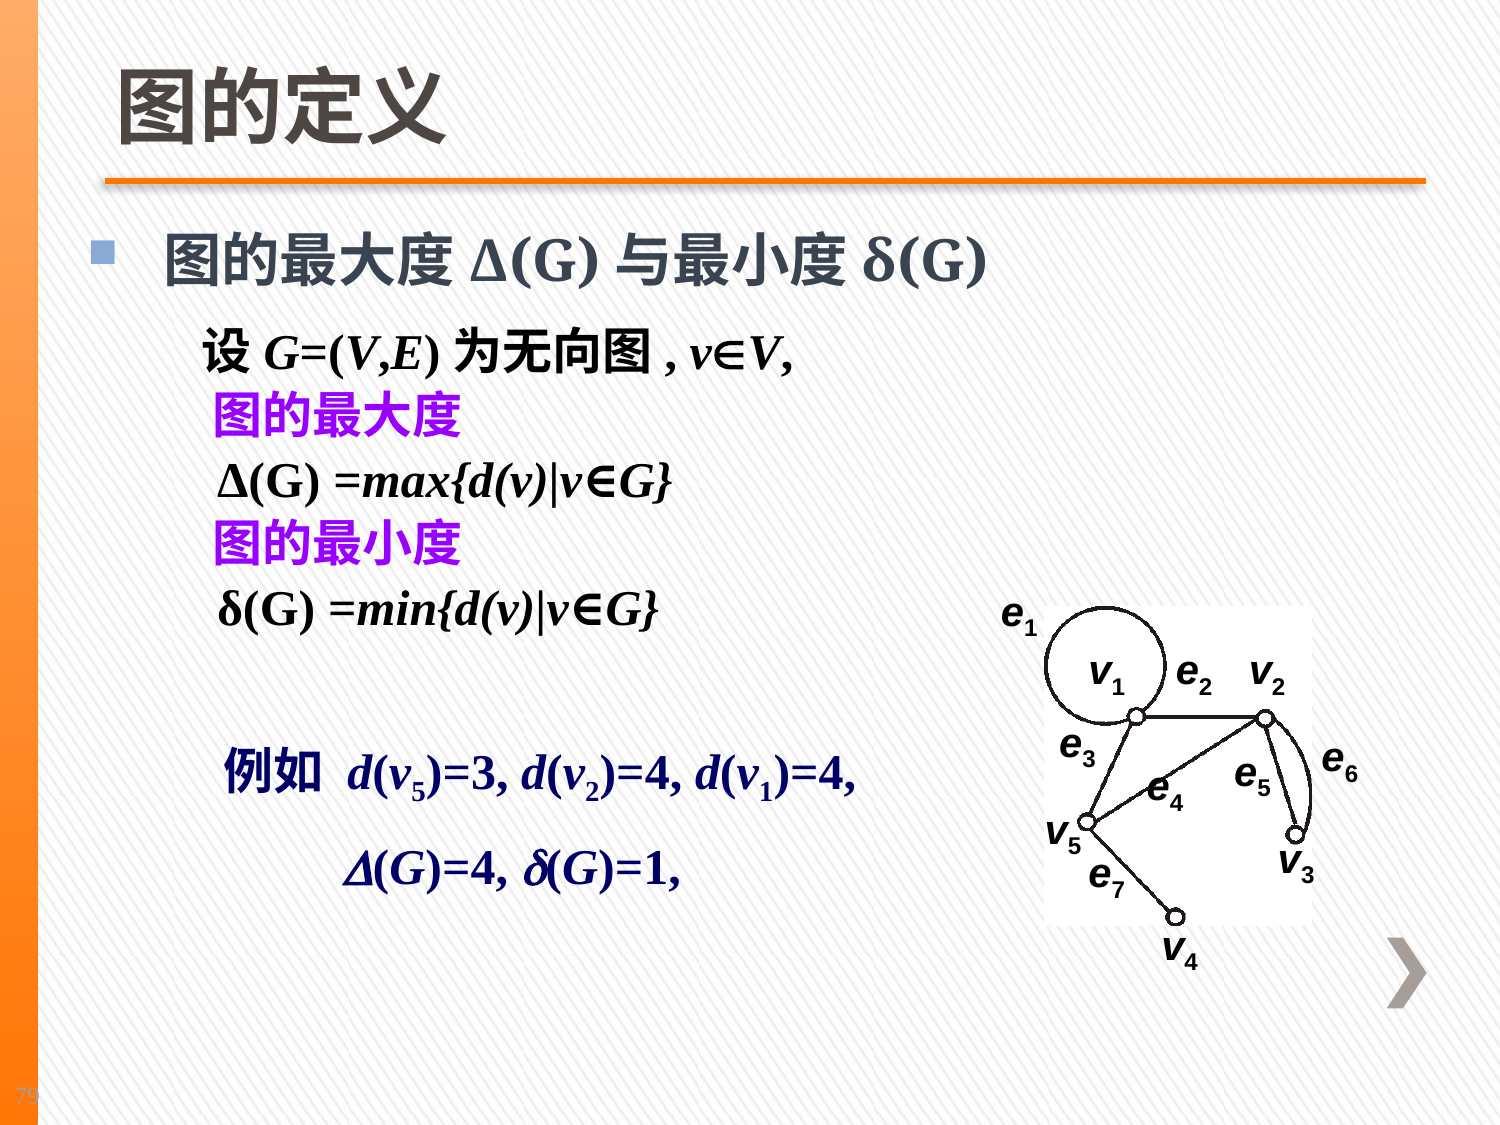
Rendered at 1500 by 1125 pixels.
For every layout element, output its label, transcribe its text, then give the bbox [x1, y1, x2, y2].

text_box 图的最大度Δ(G)与最小度δ(G) [72, 215, 1019, 301]
text_box 图的定义 [101, 46, 1452, 165]
list 设G=(V,E)为无向图, vV, 图的最大度 Δ(G) =max{d(v)|v∈G} 图的最小度 δ(G) =min{d(v)|v∈G} 例如 d(v5)=3, d(v2)=4, d(v1)=4, (G)=4, (G)=1, [152, 318, 1428, 1043]
slide_number 79 [0, 1065, 116, 1125]
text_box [985, 576, 1380, 977]
text_box [0, 281, 37, 285]
